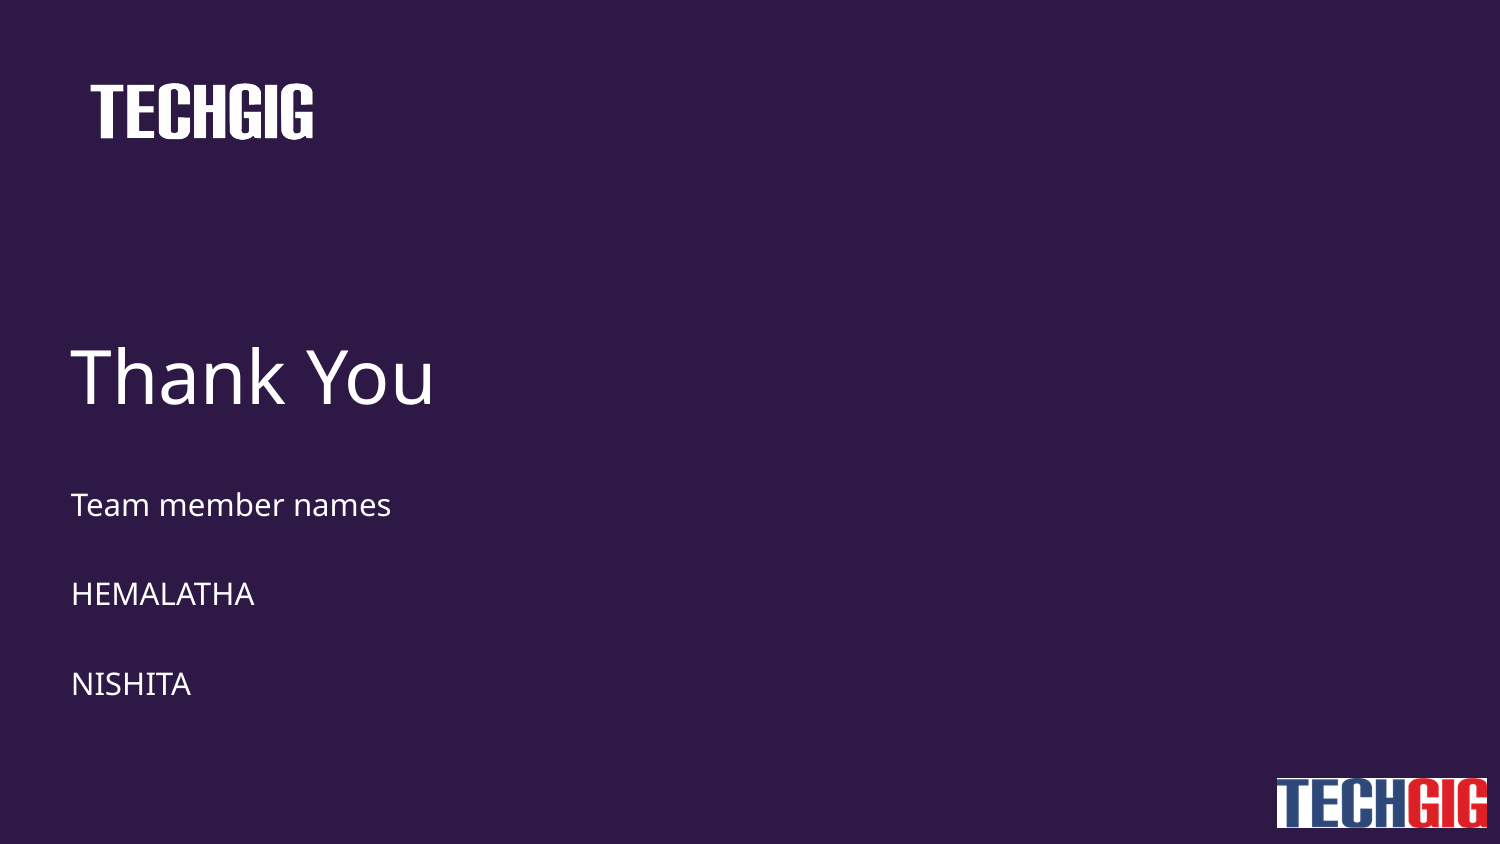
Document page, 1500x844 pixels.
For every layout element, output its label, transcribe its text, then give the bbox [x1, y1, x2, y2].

title Thank You [55, 314, 1475, 451]
picture [0, 0, 1500, 844]
subtitle Team member names HEMALATHA NISHITA [55, 451, 804, 514]
